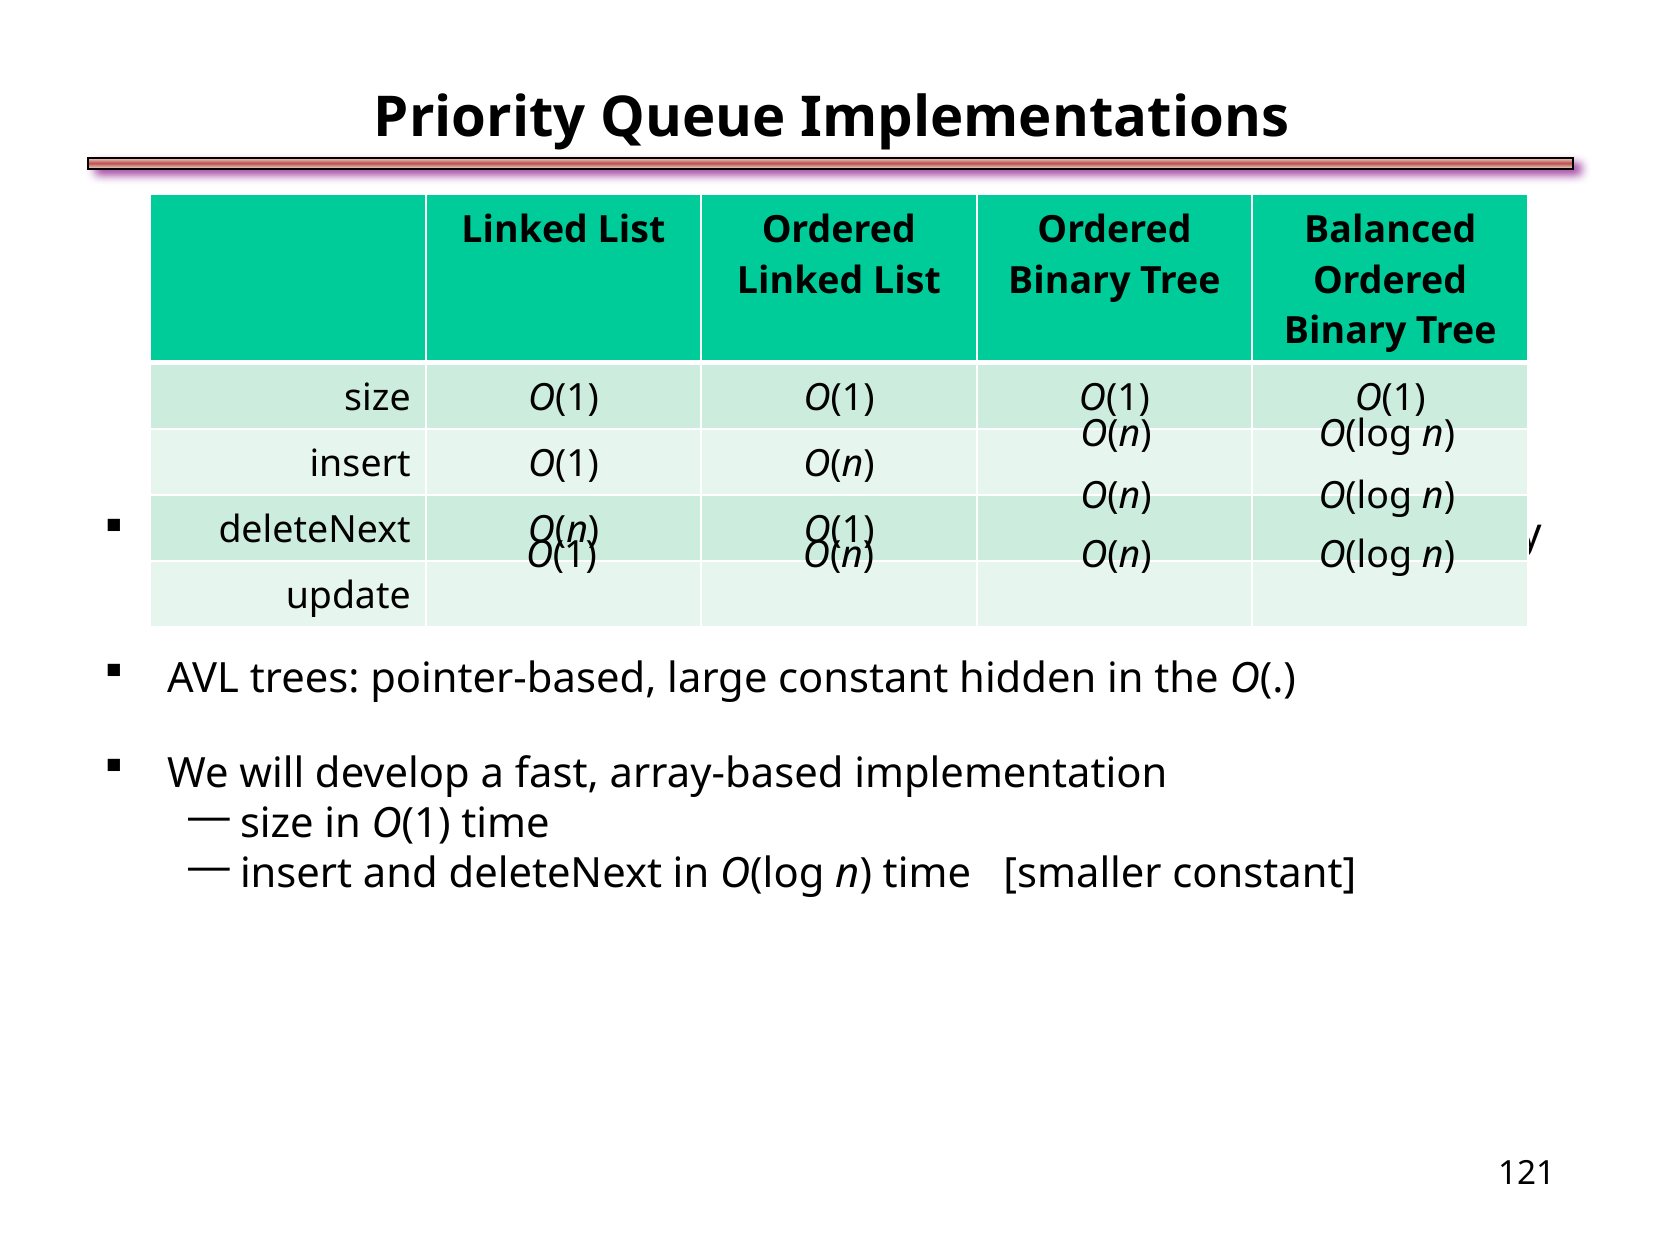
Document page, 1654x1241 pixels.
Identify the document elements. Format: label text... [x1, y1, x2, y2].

table_cell [1253, 562, 1527, 626]
text_box <number> [1227, 1142, 1572, 1226]
table_cell O(n) [427, 496, 700, 560]
table_cell deleteNext [151, 496, 425, 560]
text_box Interview question: All n (priority, data) items known in advance, only need deleteNext. What is the best implementation? AVL trees: pointer-based, large constant hidden in the O(.) We will develop a fast, array-based implementation size in O(1) time insert and deleteNext in O(log n) time [smaller constant] [87, 182, 1571, 1131]
table_cell [1253, 496, 1303, 560]
table_cell O(1) [427, 365, 700, 428]
table_cell [1253, 430, 1527, 494]
text_box O(n) [1065, 401, 1169, 462]
table_cell [978, 496, 1065, 560]
table_cell [427, 562, 700, 626]
text_box O(log n) [1303, 522, 1468, 583]
table_cell insert [151, 430, 425, 494]
table_cell [1169, 496, 1251, 560]
table_header [151, 195, 425, 360]
table_cell O(n) [702, 430, 976, 494]
table_header Ordered Linked List [702, 195, 976, 360]
table_cell [702, 562, 976, 626]
text_box O(log n) [1303, 401, 1468, 462]
text_box O(n) [1065, 464, 1169, 522]
table_header Balanced Ordered Binary Tree [1253, 195, 1527, 360]
table_header Ordered Binary Tree [978, 195, 1251, 360]
table_cell O(1) [1253, 365, 1527, 428]
text_box O(log n) [1303, 464, 1468, 522]
table_cell O(1) [702, 365, 976, 428]
table_cell O(1) [702, 496, 976, 560]
table_cell size [151, 365, 425, 428]
table_cell update [151, 562, 425, 626]
text_box O(n) [1065, 522, 1169, 583]
text_box O(n) [788, 522, 892, 583]
table_cell [978, 562, 1251, 626]
table_cell O(1) [427, 430, 700, 494]
text_box O(1) [511, 522, 614, 583]
table_header Linked List [427, 195, 700, 360]
table_cell [978, 430, 1251, 494]
table_cell [1468, 496, 1527, 560]
text_box Priority Queue Implementations [87, 72, 1576, 156]
table_cell O(1) [978, 365, 1251, 428]
